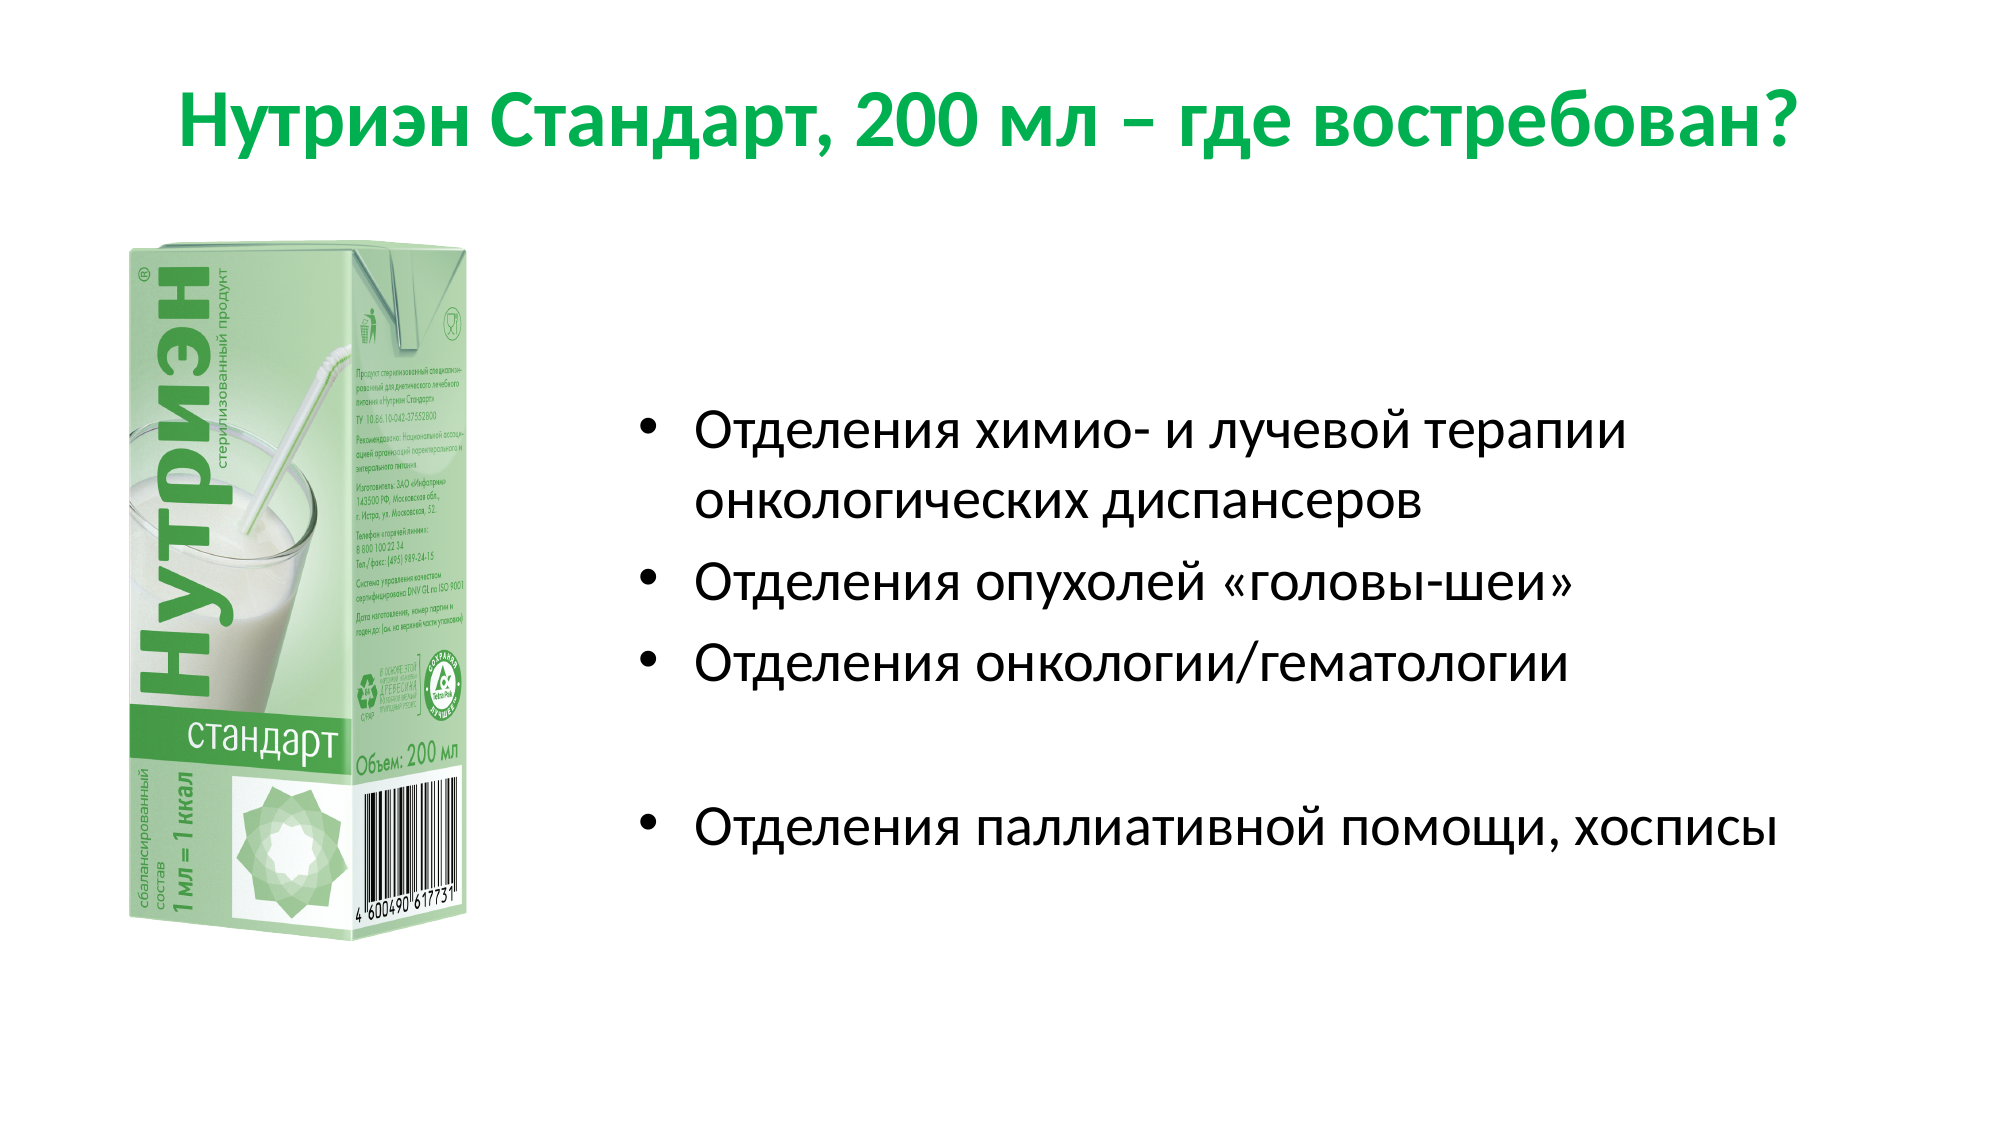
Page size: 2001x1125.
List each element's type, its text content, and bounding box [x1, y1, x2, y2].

title Нутриэн Стандарт, 200 мл – где востребован? [99, 45, 1900, 182]
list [99, 220, 493, 964]
list Отделения химио- и лучевой терапии онкологических диспансеров Отделения опухолей «головы-шеи» Отделения онкологии/гематологии Отделения паллиативной помощи, хосписы [623, 382, 1869, 1125]
